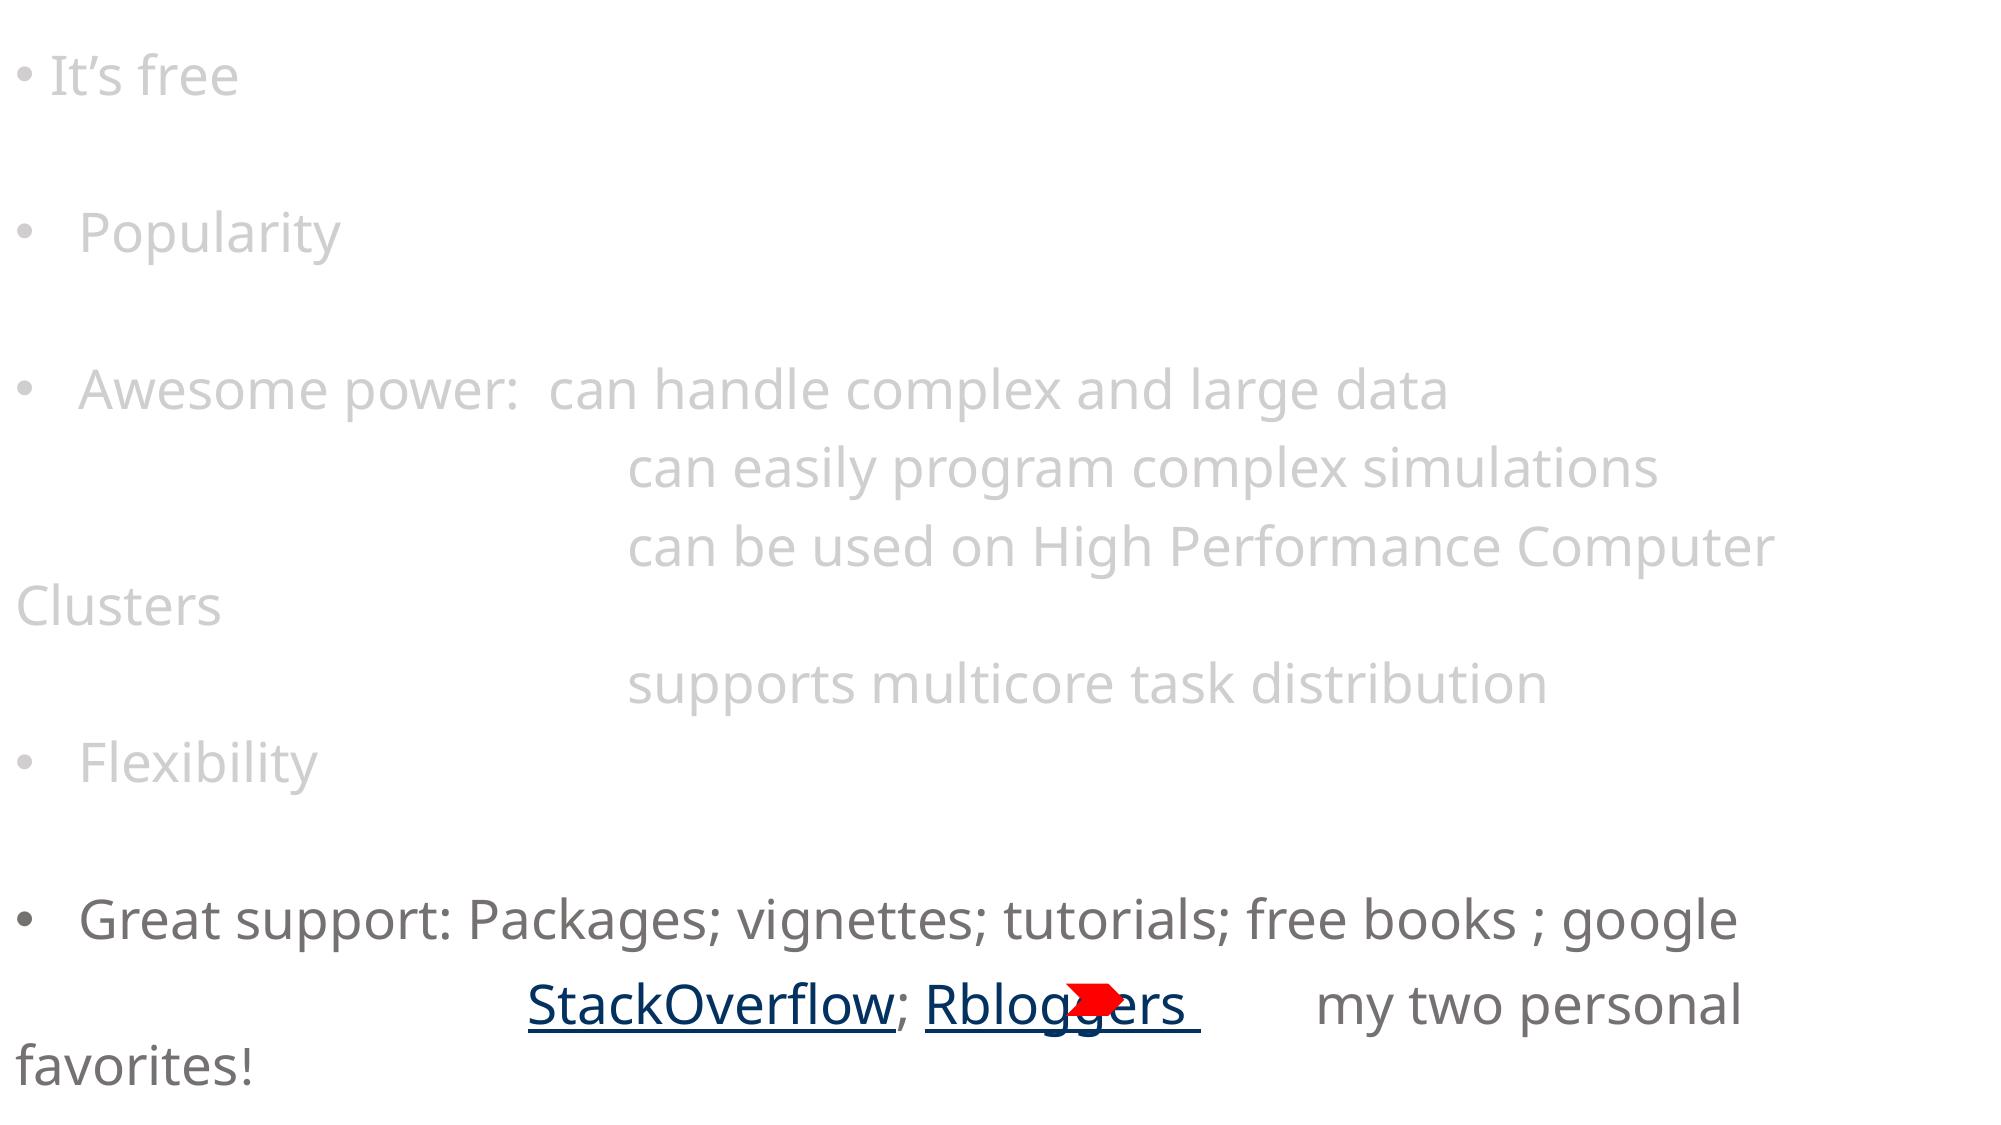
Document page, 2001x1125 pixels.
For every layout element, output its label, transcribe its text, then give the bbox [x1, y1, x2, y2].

list It’s free Popularity Awesome power: can handle complex and large data can easily program complex simulations can be used on High Performance Computer Clusters supports multicore task distribution Flexibility Great support: Packages; vignettes; tutorials; free books ; google StackOverflow; Rbloggers my two personal favorites! [0, 40, 1863, 1116]
text_box [1065, 983, 1125, 1016]
